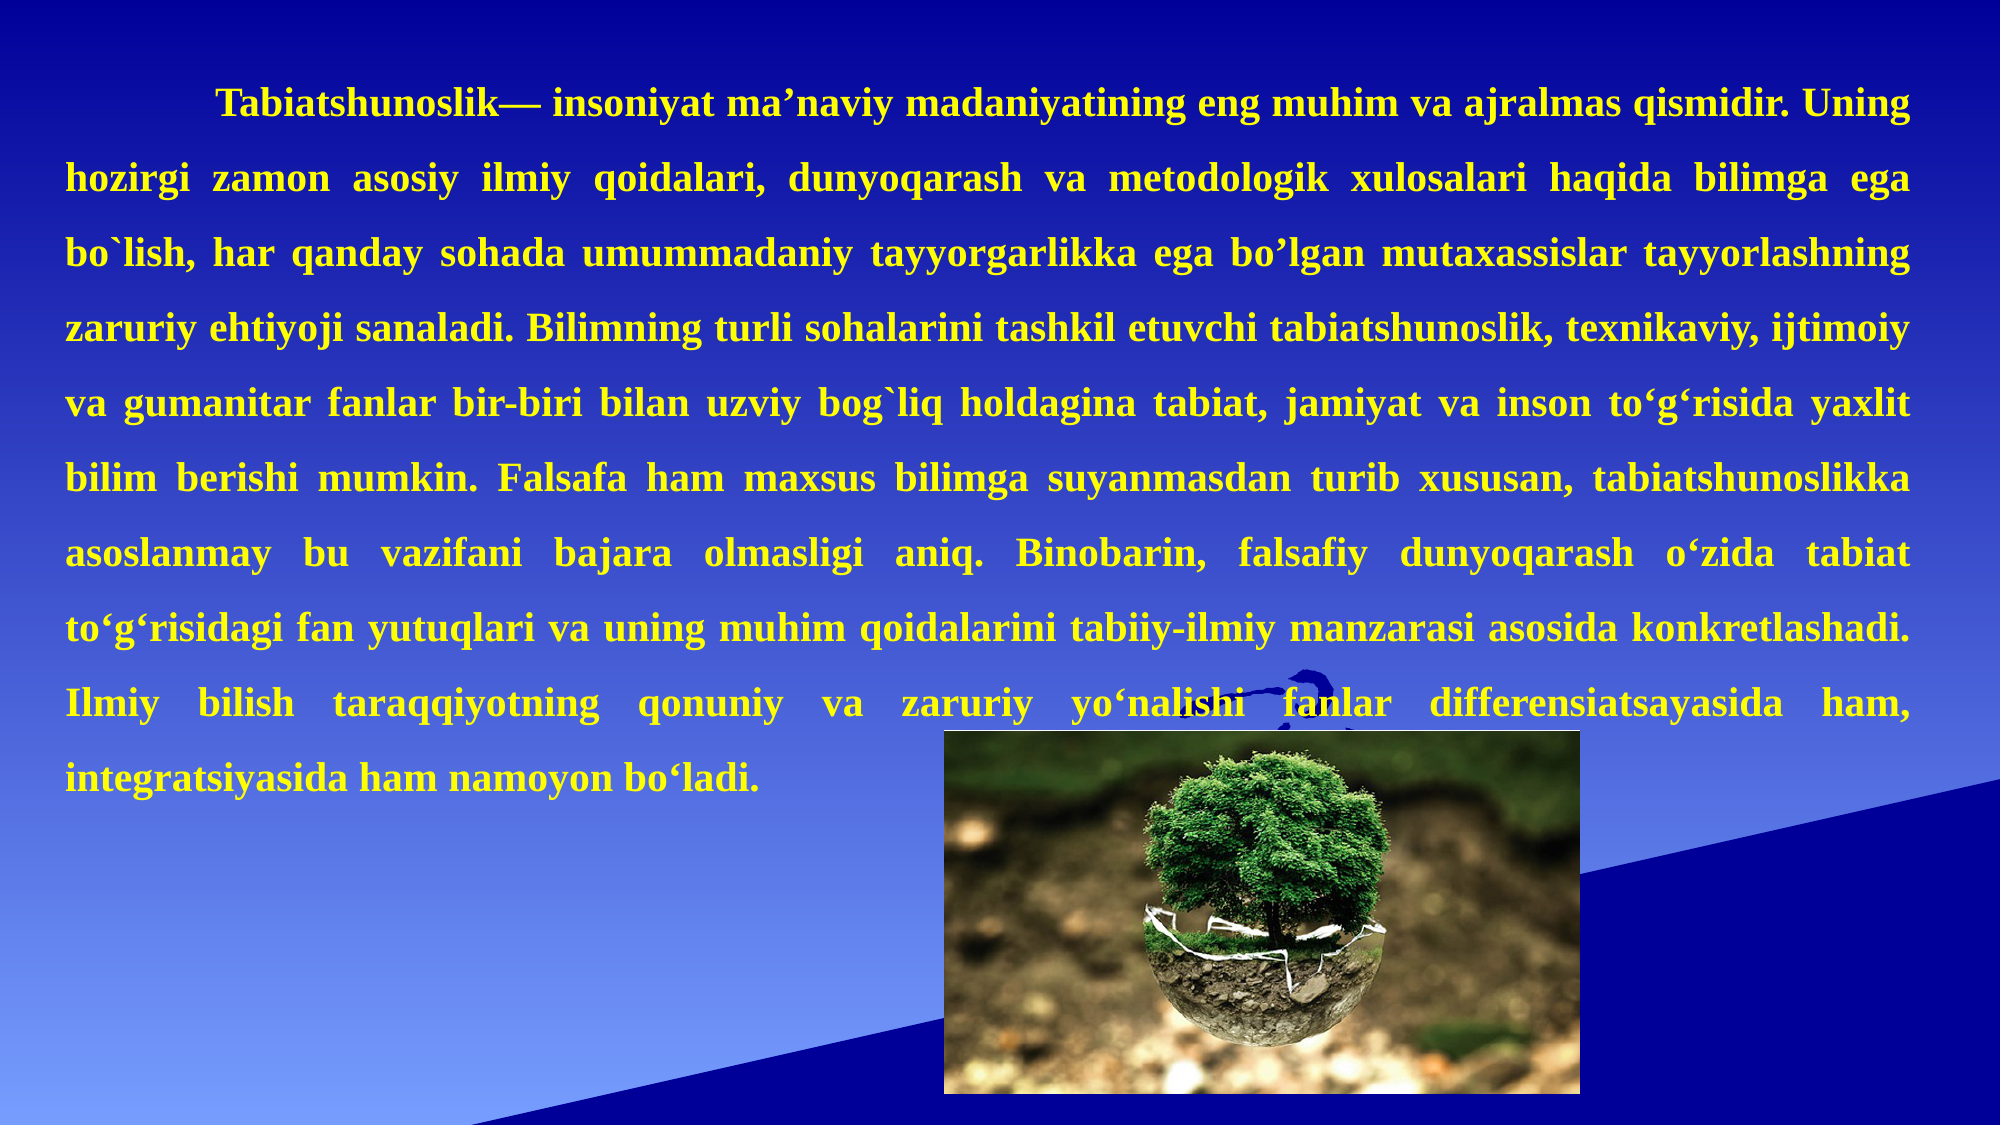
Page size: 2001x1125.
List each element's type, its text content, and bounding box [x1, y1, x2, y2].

picture [944, 730, 1580, 1094]
text_box Tabiatshunoslik— insoniyat ma’naviy madaniyatining eng muhim va ajralmas qismidir. Uning hozirgi zamon asosiy ilmiy qoidalari, dunyoqarash va metodologik xulosalari haqida bilimga ega bo`lish, har qanday sohada umummadaniy tayyorgarlikka ega bo’lgan mutaxassislar tayyorlashning zaruriy ehtiyoji sanaladi. Bilimning turli sohalarini tashkil etuvchi tabiatshunoslik, texnikaviy, ijtimoiy va gumanitar fanlar bir-biri bilan uzviy bog`liq holdagina tabiat, jamiyat va inson to‘g‘risida yaxlit bilim berishi mumkin. Falsafa ham maxsus bilimga suyanmasdan turib xususan, tabiatshunoslikka asoslanmay bu vazifani bajara olmasligi aniq. Binobarin, falsafiy dunyoqarash o‘zida tabiat to‘g‘risidagi fan yutuqlari va uning muhim qoidalarini tabiiy-ilmiy manzarasi asosida konkretlashadi. Ilmiy bilish taraqqiyotning qonuniy va zaruriy yo‘nalishi fanlar differensiatsayasida ham, integratsiyasida ham namoyon bo‘ladi. [50, 42, 1927, 808]
